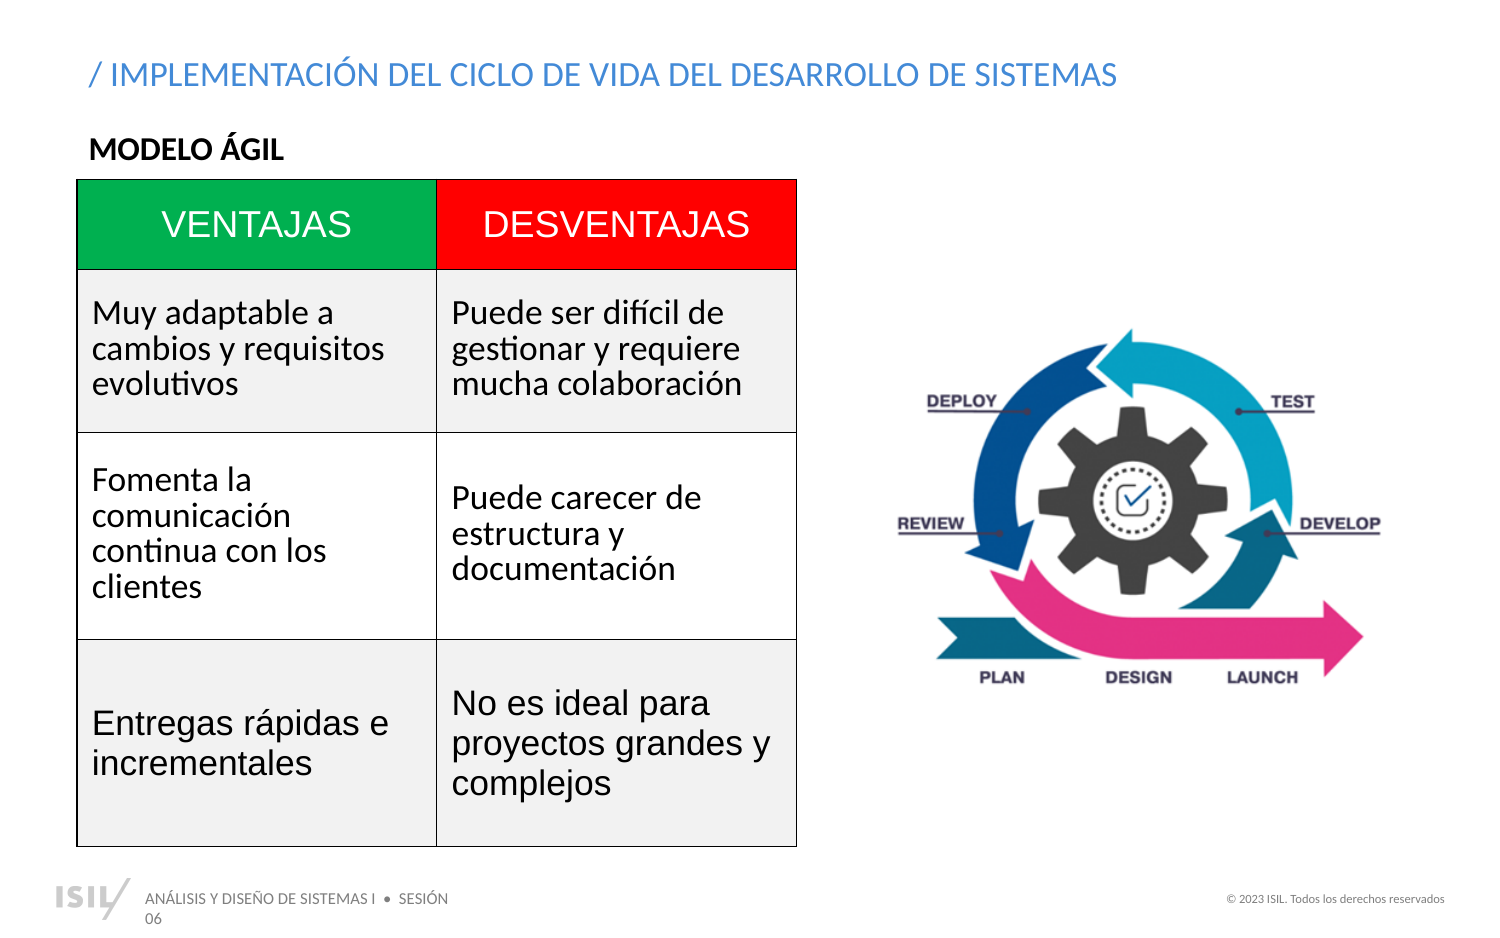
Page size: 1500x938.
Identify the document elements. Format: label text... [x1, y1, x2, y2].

table_cell Puede ser difícil de gestionar y requiere mucha colaboración [437, 270, 796, 432]
table_header DESVENTAJAS [437, 180, 796, 269]
table_cell Muy adaptable a cambios y requisitos evolutivos [78, 270, 436, 432]
table_cell Entregas rápidas e incrementales [78, 640, 436, 846]
list / IMPLEMENTACIÓN DEL CICLO DE VIDA DEL DESARROLLO DE SISTEMAS [76, 45, 1424, 104]
list MODELO ÁGIL [76, 121, 750, 179]
picture [888, 209, 1406, 773]
table_header VENTAJAS [78, 180, 436, 269]
table_cell No es ideal para proyectos grandes y complejos [437, 640, 796, 846]
table_cell Puede carecer de estructura y documentación [437, 433, 796, 639]
table_cell Fomenta la comunicación continua con los clientes [78, 433, 436, 639]
